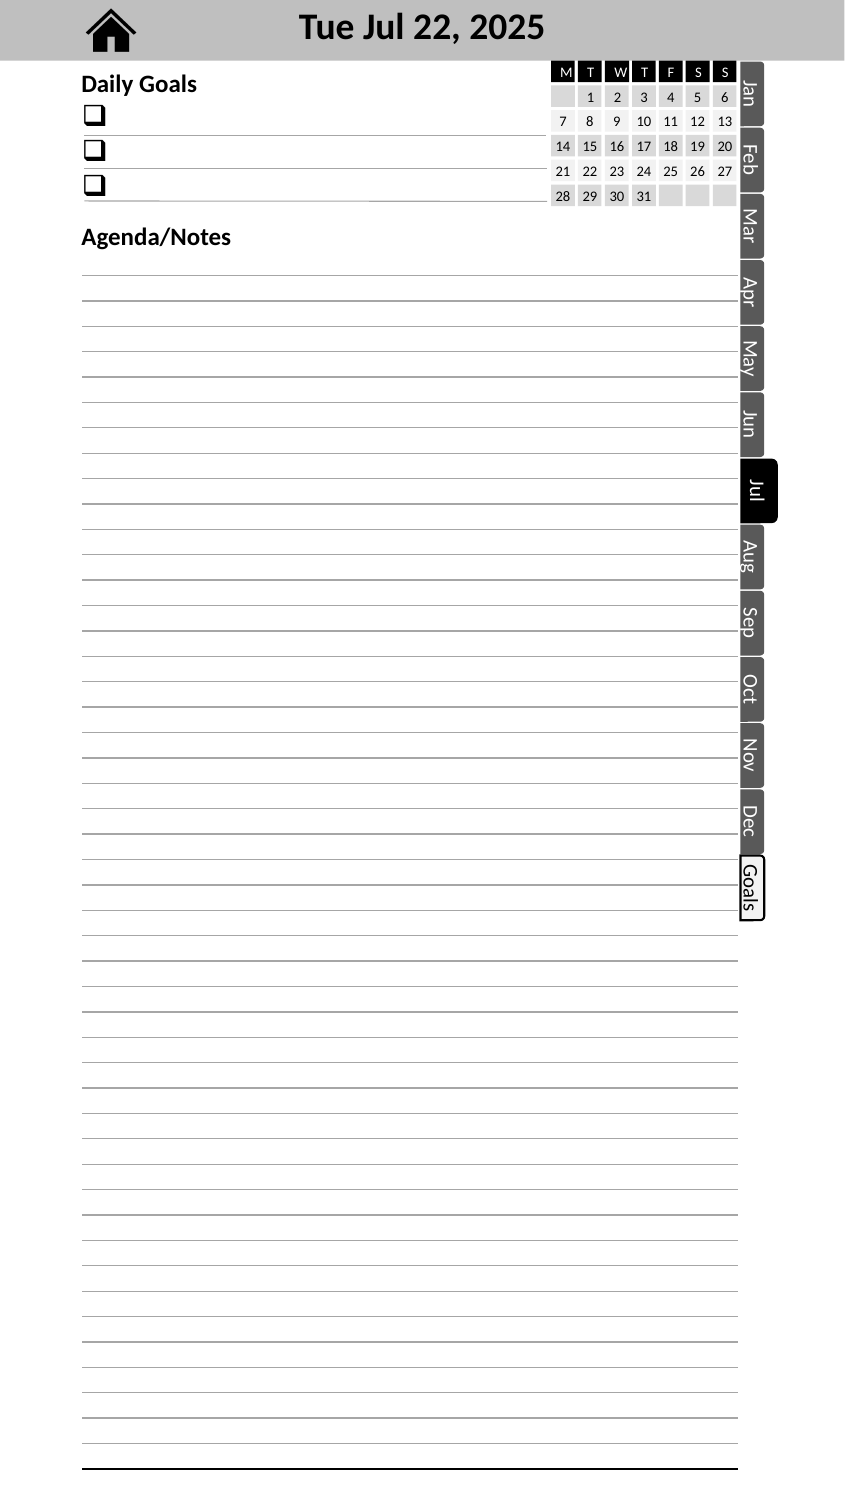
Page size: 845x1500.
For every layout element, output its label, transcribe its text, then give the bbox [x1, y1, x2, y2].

picture [82, 1, 140, 59]
list Tue Jul 22, 2025 [190, 0, 655, 61]
